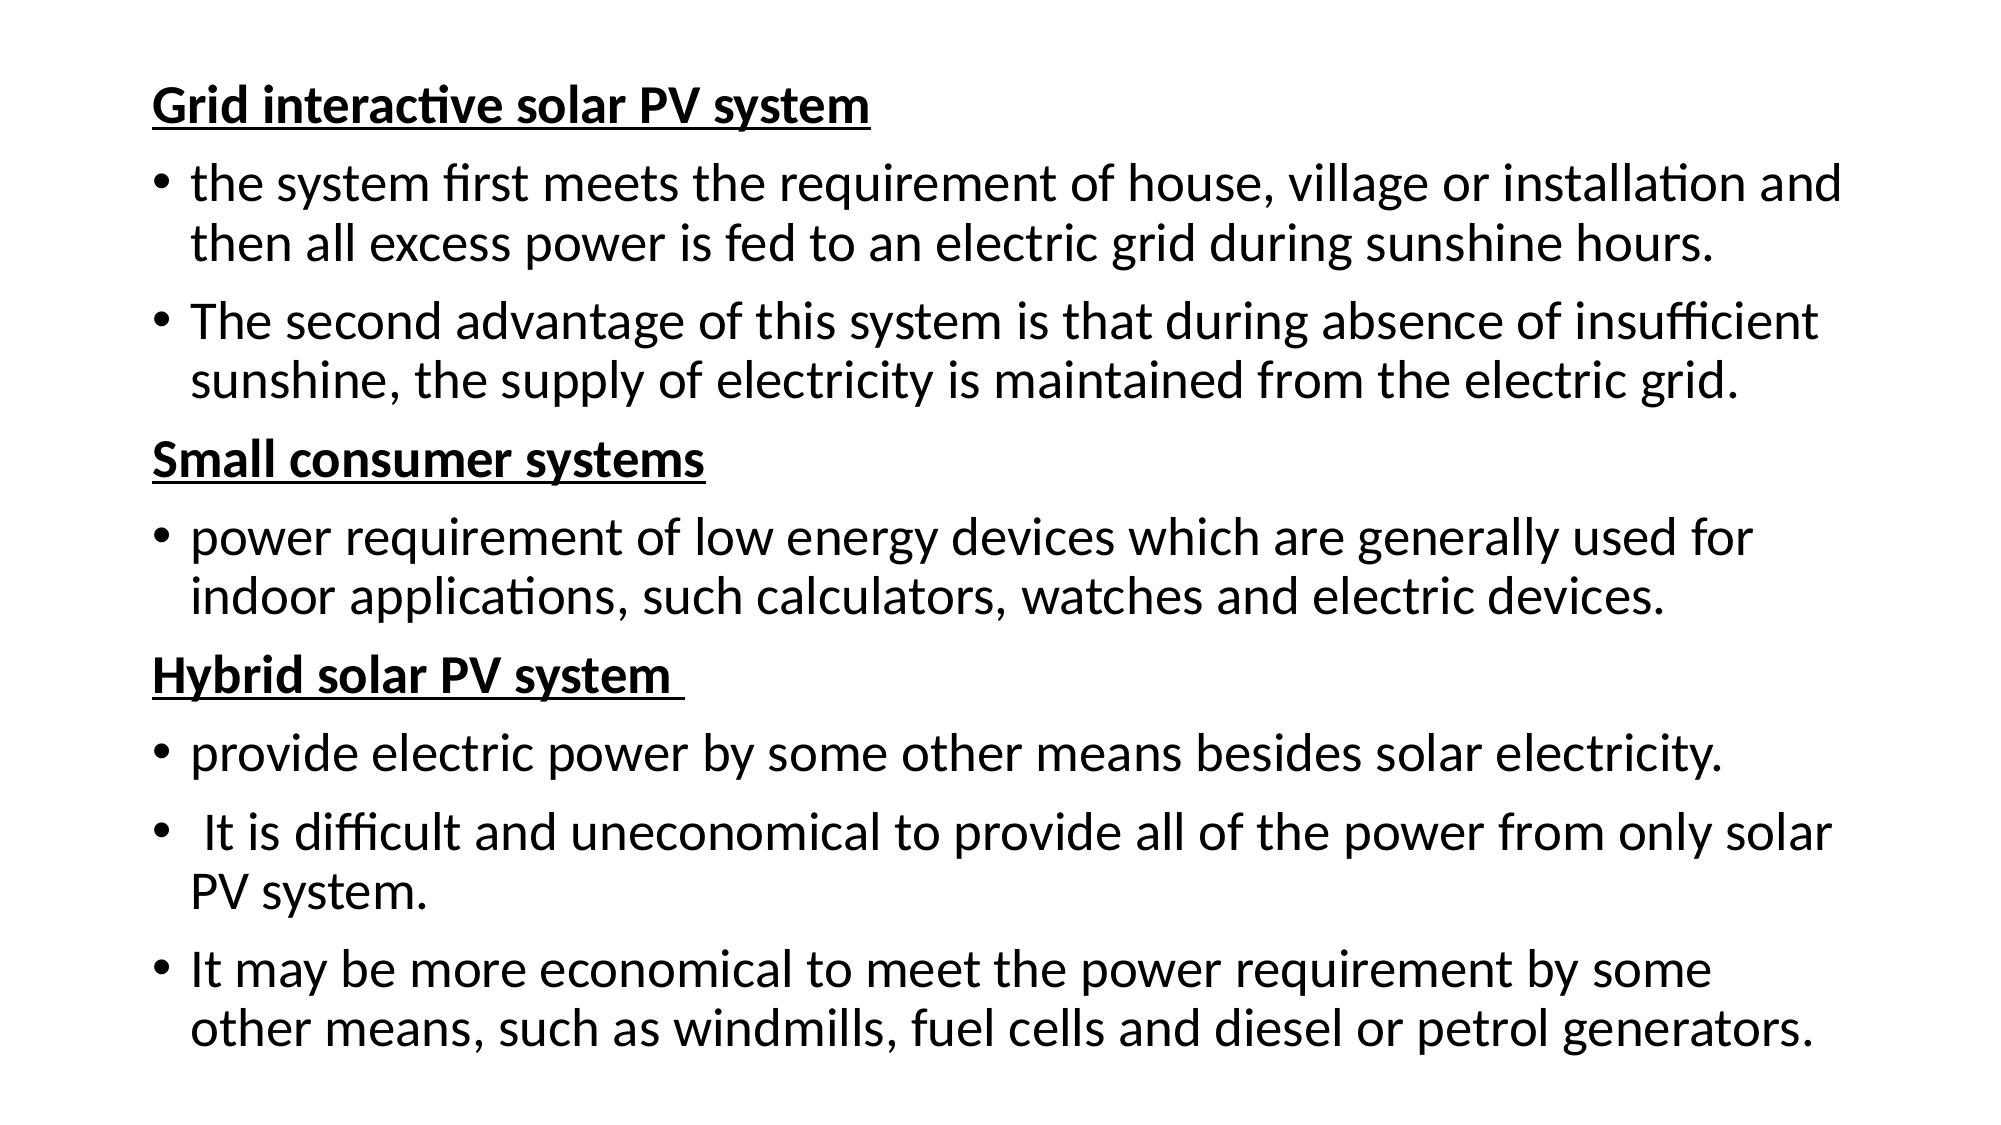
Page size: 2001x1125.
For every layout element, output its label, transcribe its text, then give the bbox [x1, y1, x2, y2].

list Grid interactive solar PV system the system first meets the requirement of house, village or installation and then all excess power is fed to an electric grid during sunshine hours. The second advantage of this system is that during absence of insufficient sunshine, the supply of electricity is maintained from the electric grid. Small consumer systems power requirement of low energy devices which are generally used for indoor applications, such calculators, watches and electric devices. Hybrid solar PV system provide electric power by some other means besides solar electricity. It is difficult and uneconomical to provide all of the power from only solar PV system. It may be more economical to meet the power requirement by some other means, such as windmills, fuel cells and diesel or petrol generators. [137, 68, 1863, 1080]
